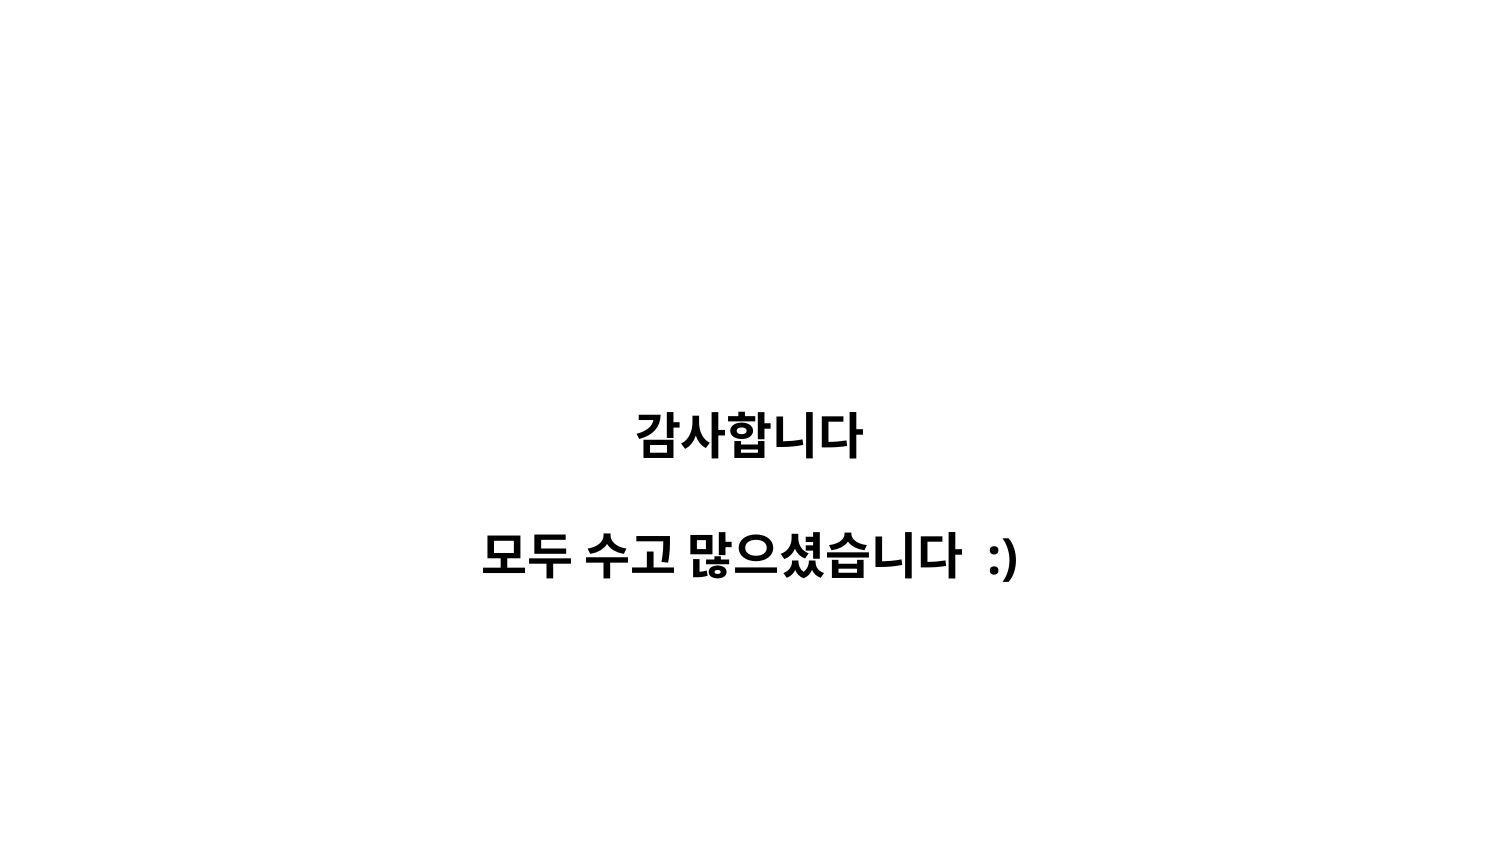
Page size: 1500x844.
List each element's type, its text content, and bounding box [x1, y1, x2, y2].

title 감사합니다 모두 수고 많으셨습니다 :) [75, 389, 1425, 455]
